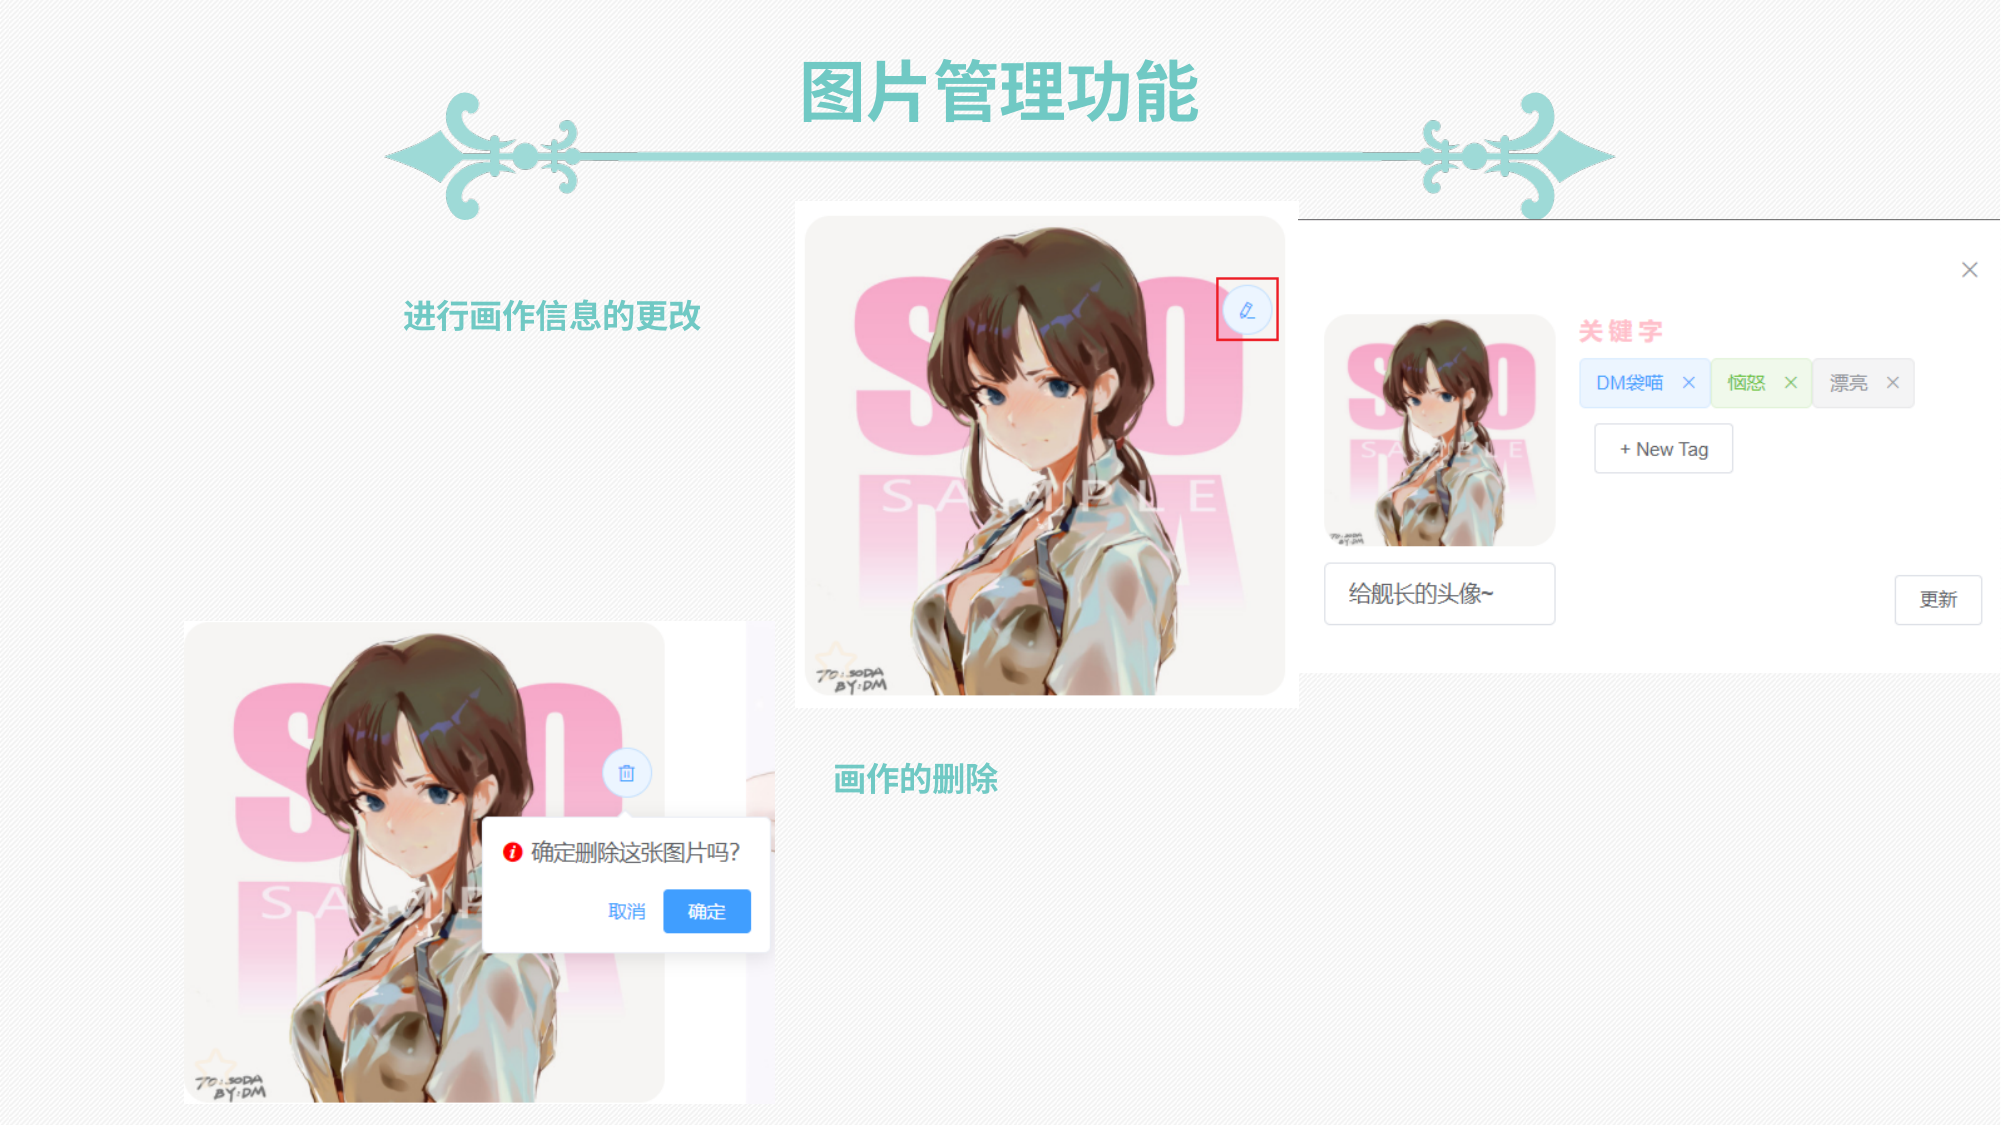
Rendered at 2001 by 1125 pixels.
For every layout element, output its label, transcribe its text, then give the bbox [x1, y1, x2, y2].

text_box 图片管理功能 [630, 42, 1370, 92]
text_box 进行画作信息的更改 [395, 277, 795, 343]
text_box 画作的删除 [825, 740, 1269, 806]
picture [0, 0, 2001, 1125]
